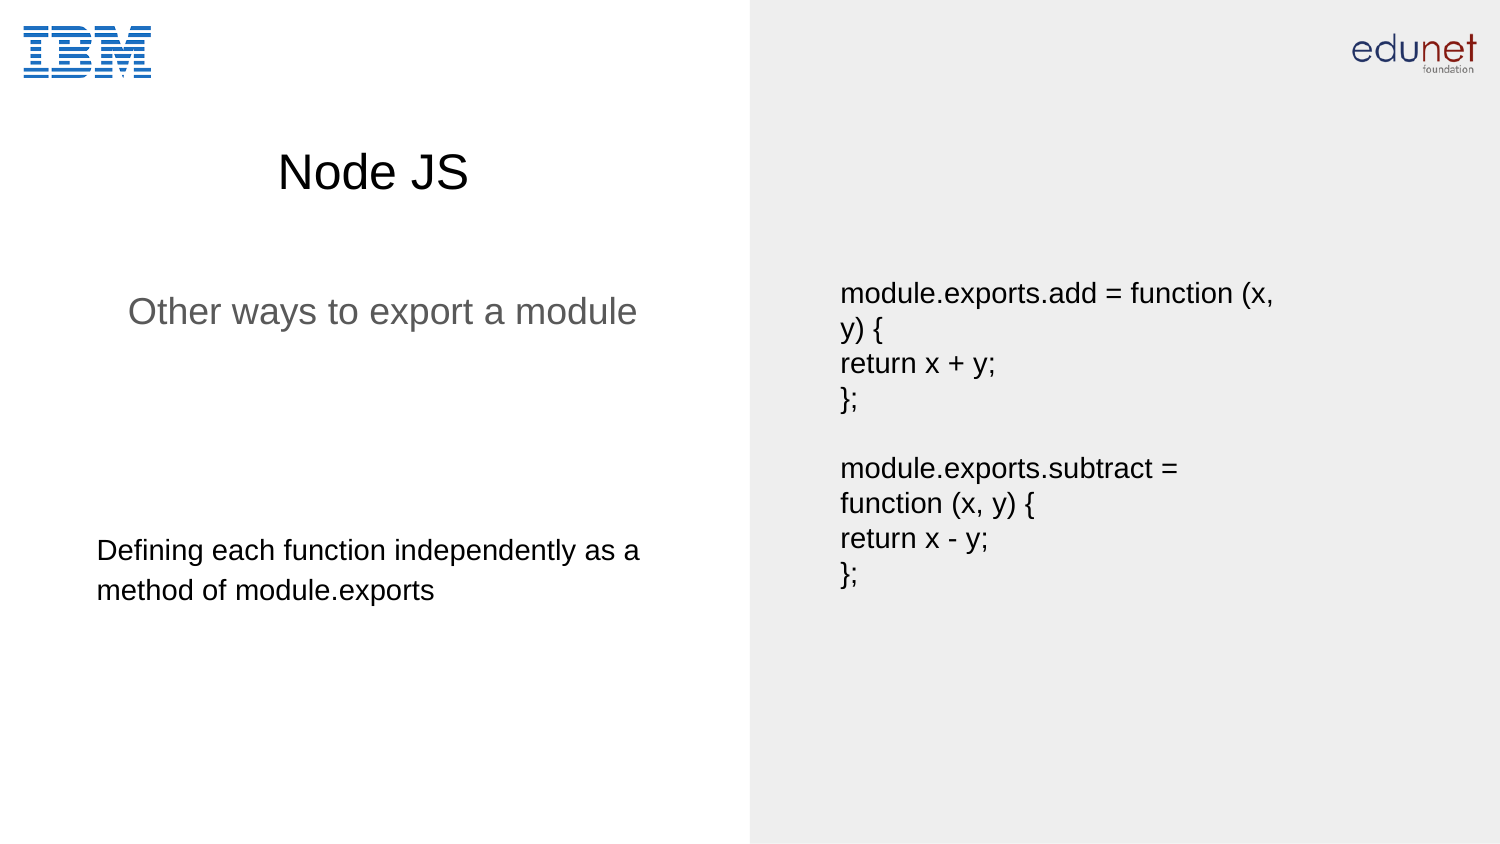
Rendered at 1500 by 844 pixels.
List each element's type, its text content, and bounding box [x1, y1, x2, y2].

list Defining each function independently as a method of module.exports [58, 421, 689, 710]
subtitle Other ways to export a module [41, 257, 706, 363]
picture [0, 0, 559, 78]
picture [1350, 26, 1480, 78]
title Node JS [41, 117, 706, 223]
text_box module.exports.add = function (x, y) { return x + y; }; module.exports.subtract = function (x, y) { return x - y; }; [825, 267, 1303, 597]
